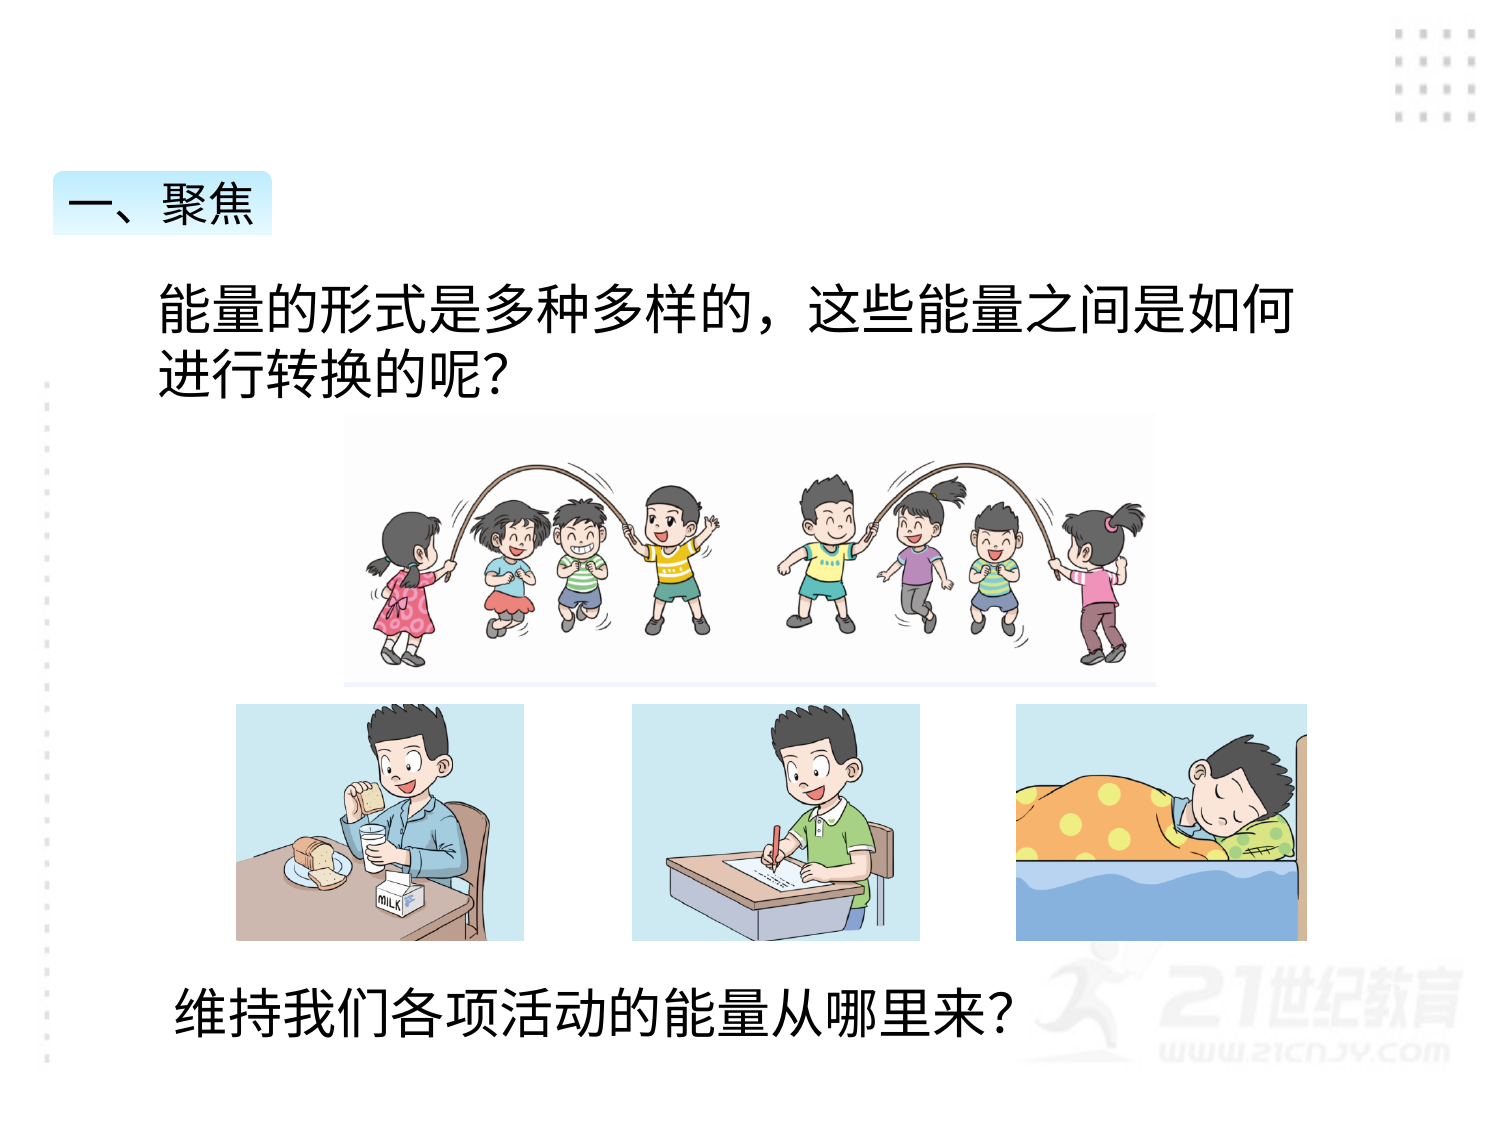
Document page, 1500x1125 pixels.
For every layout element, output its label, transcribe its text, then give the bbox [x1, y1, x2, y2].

text_box 能量的形式是多种多样的，这些能量之间是如何进行转换的呢？ [142, 268, 1358, 413]
picture [0, 0, 1500, 1125]
text_box 维持我们各项活动的能量从哪里来？ [159, 940, 1341, 1053]
text_box 一、聚焦 [53, 170, 272, 235]
